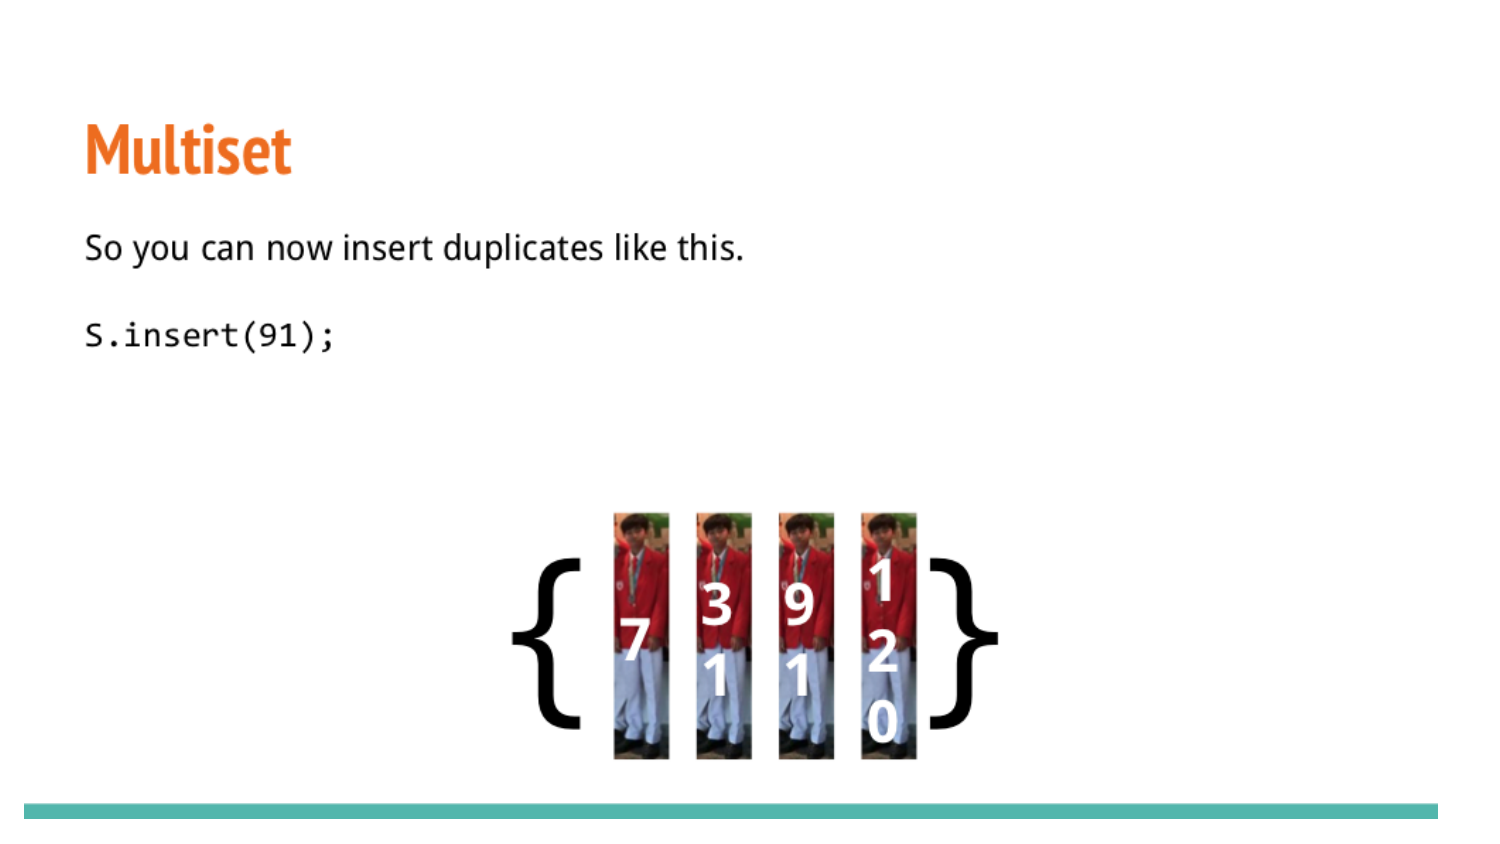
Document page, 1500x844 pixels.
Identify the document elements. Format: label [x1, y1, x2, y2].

picture [24, 24, 1438, 819]
